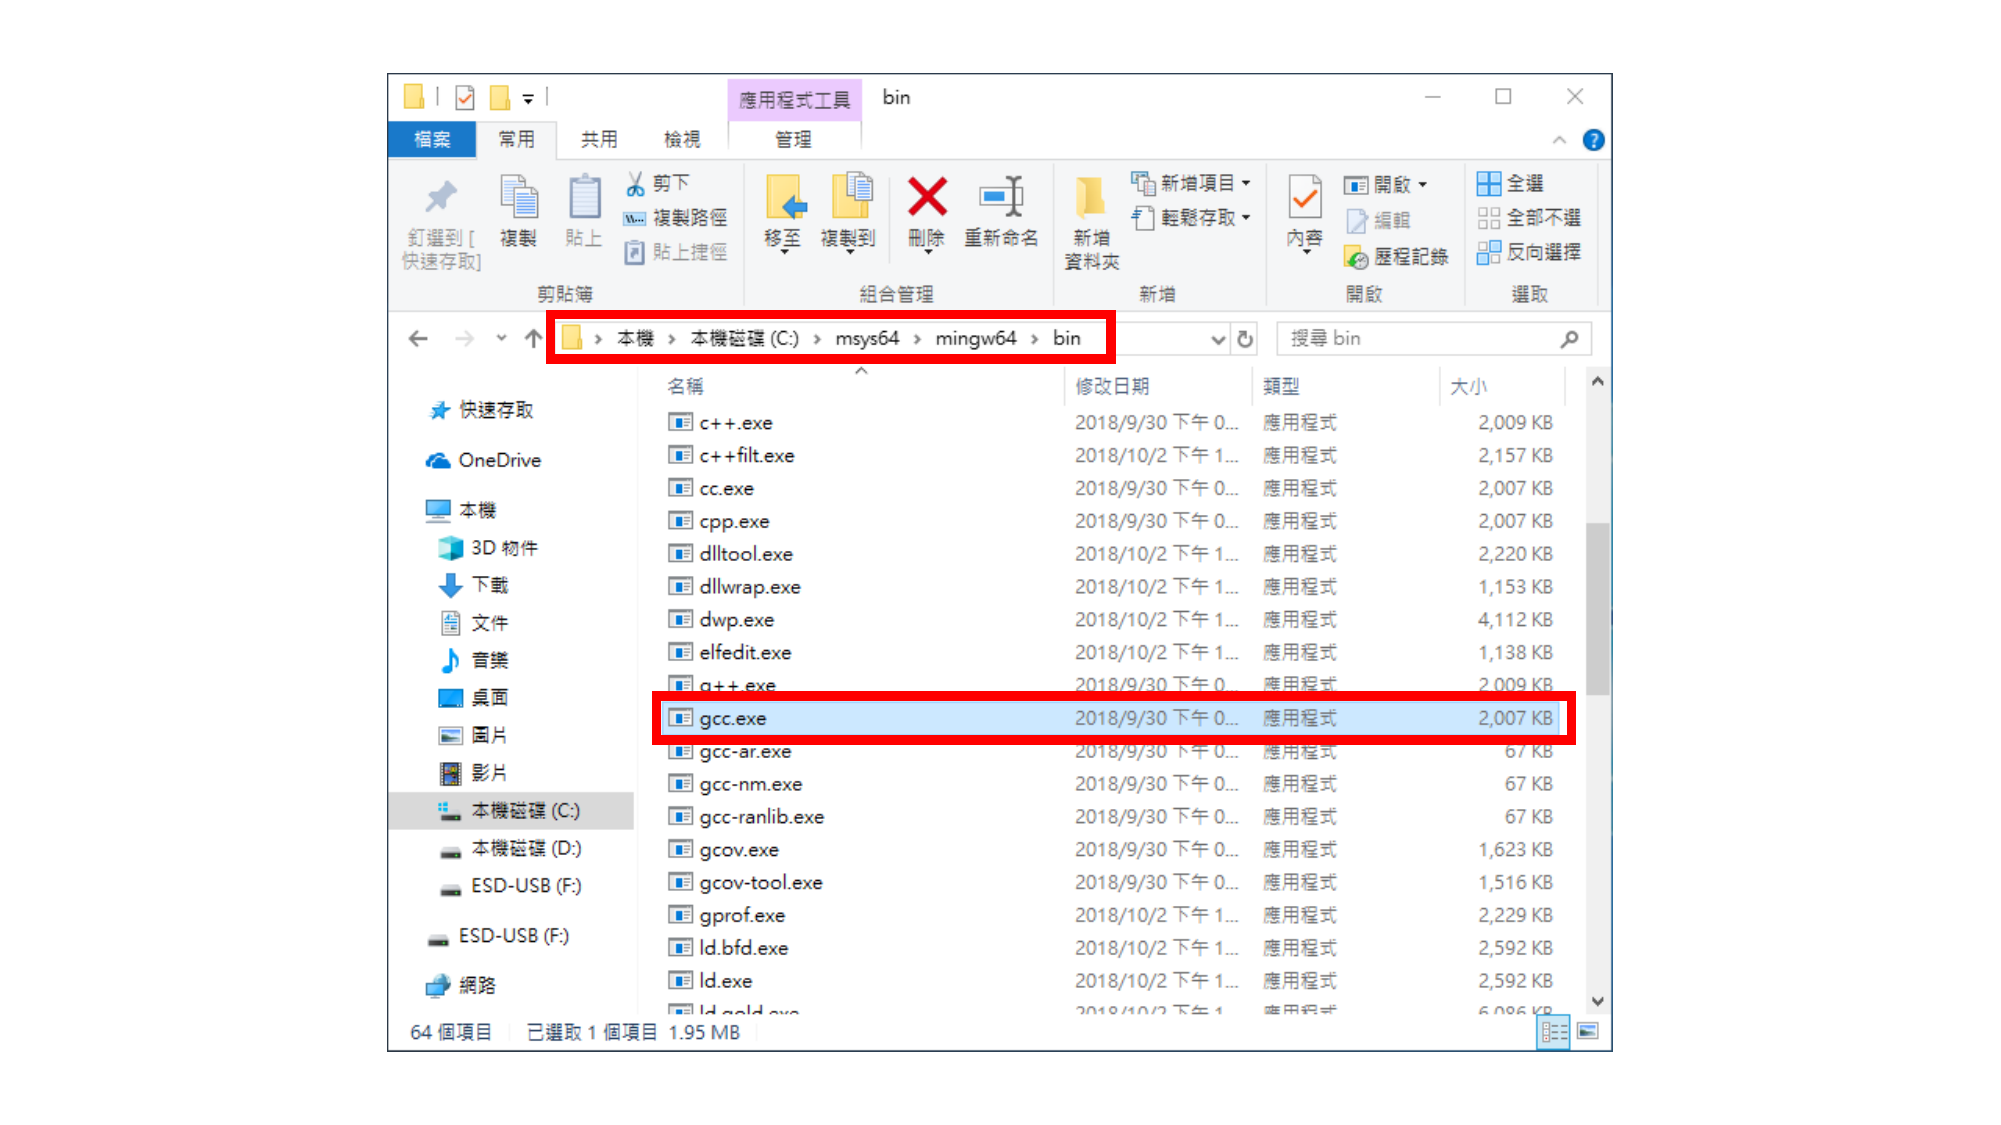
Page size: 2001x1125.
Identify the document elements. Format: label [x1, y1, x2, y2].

picture [387, 73, 1613, 1052]
